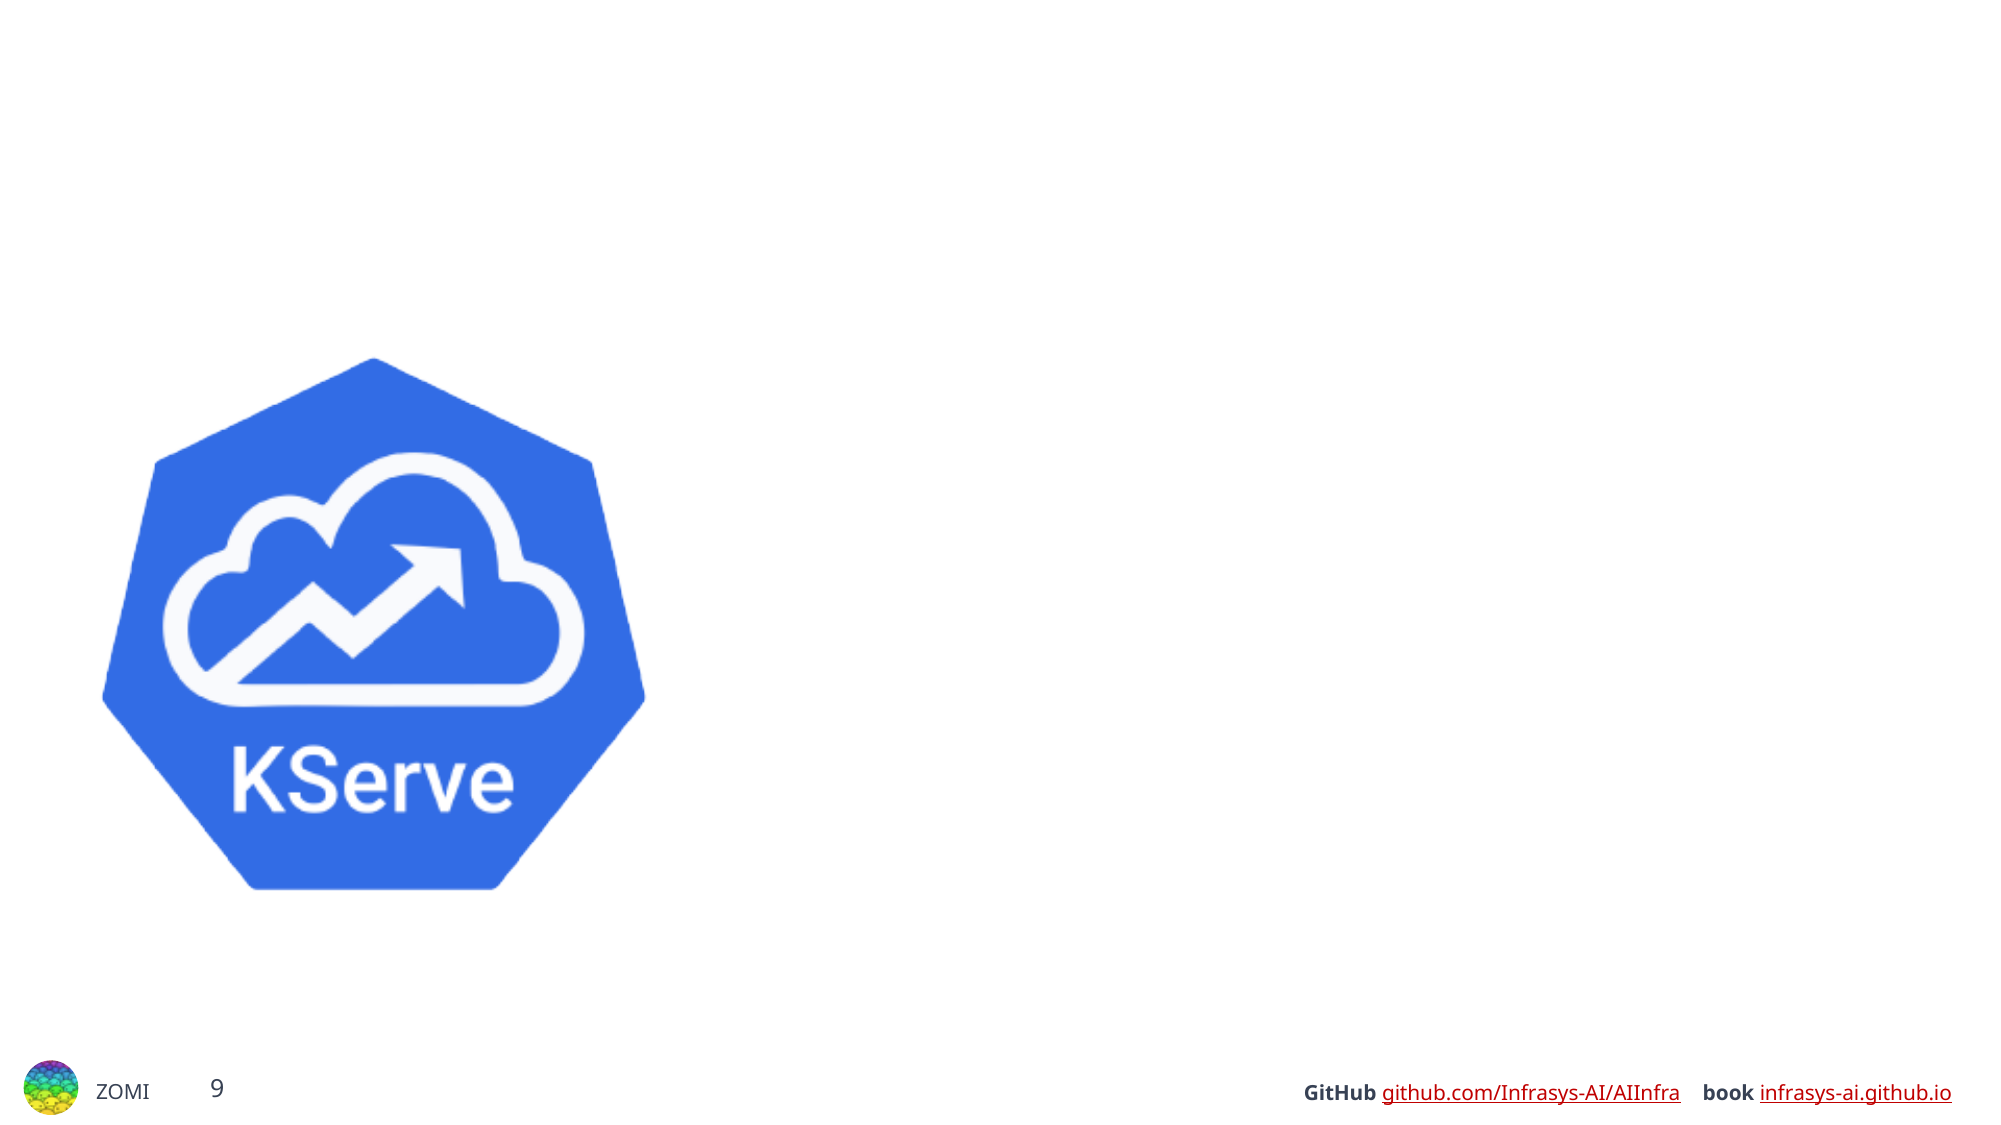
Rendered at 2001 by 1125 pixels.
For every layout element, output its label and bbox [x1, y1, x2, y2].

picture [81, 331, 666, 916]
picture [23, 1060, 79, 1115]
